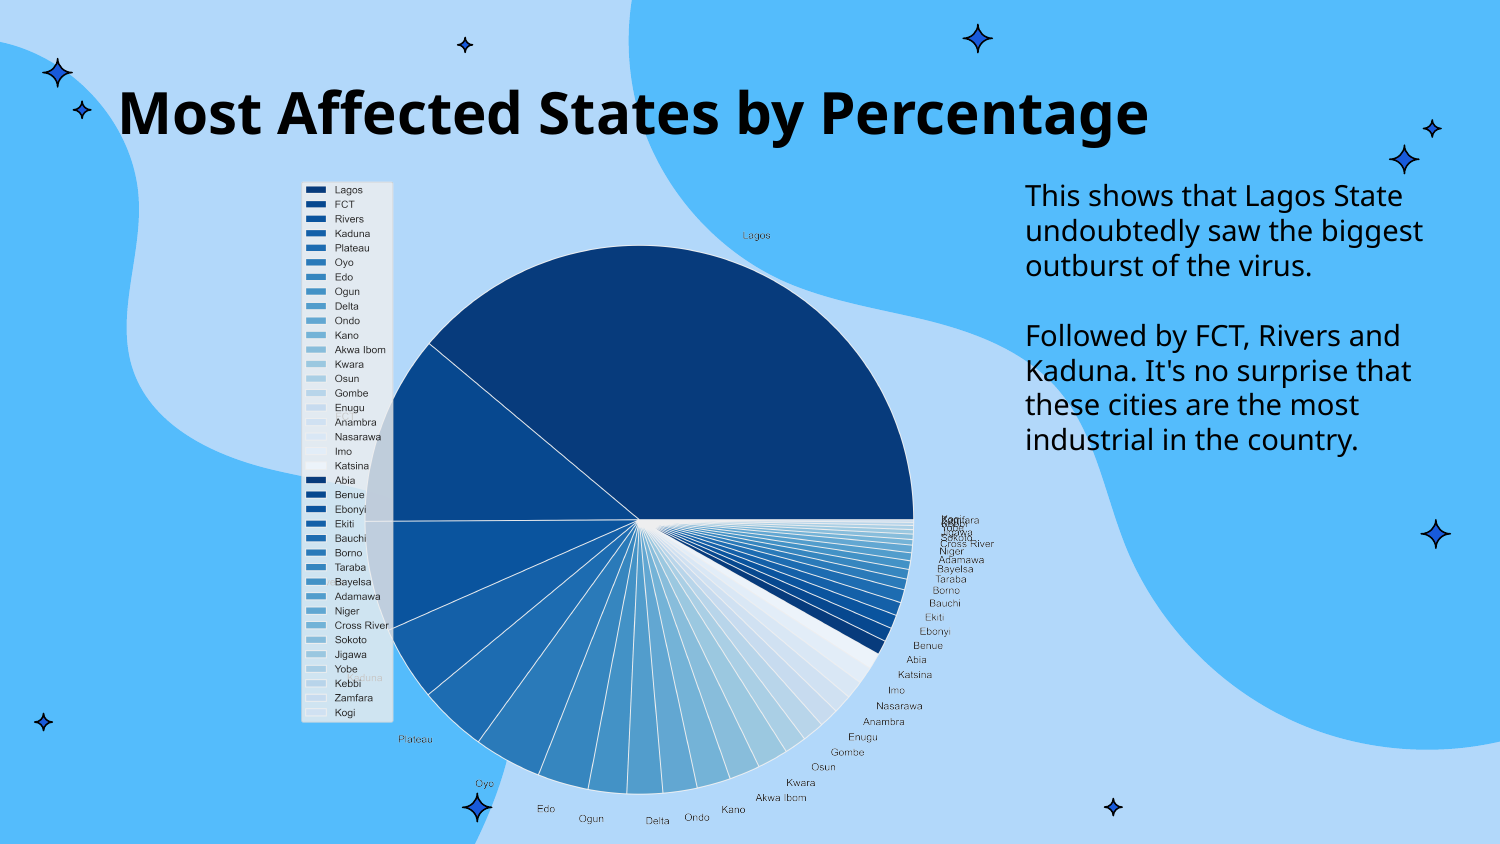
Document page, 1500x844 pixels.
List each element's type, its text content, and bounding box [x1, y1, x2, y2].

title Most Affected States by Percentage [1134, 76, 1383, 151]
text_box This shows that Lagos State undoubtedly saw the biggest outburst of the virus. Followed by FCT, Rivers and Kaduna. It's no surprise that these cities are the most industrial in the country. [1137, 206, 1482, 427]
picture [116, 75, 1133, 844]
